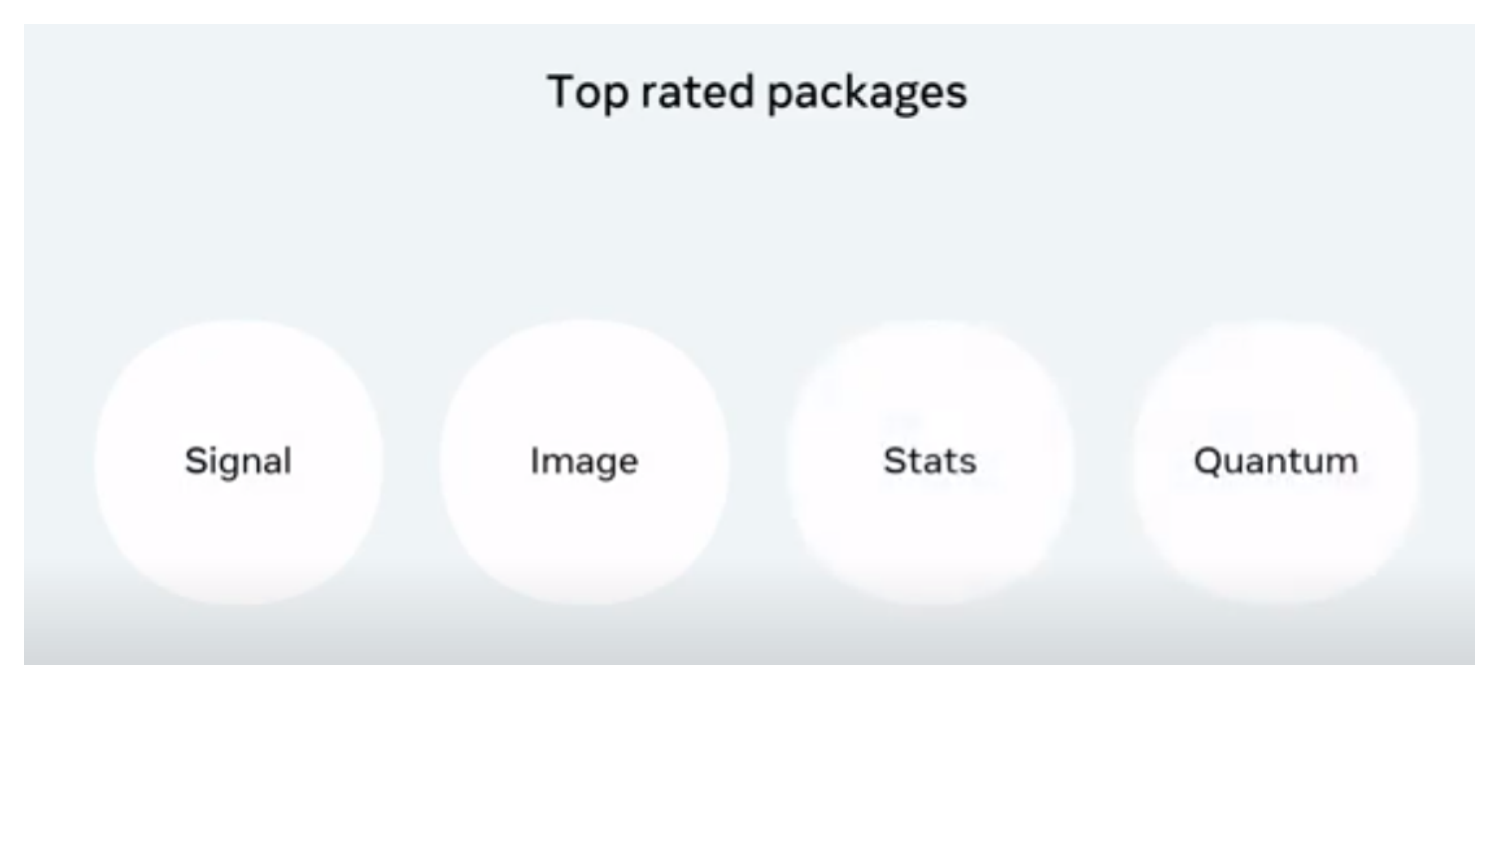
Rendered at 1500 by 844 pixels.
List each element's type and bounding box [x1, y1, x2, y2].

picture [24, 24, 1476, 665]
